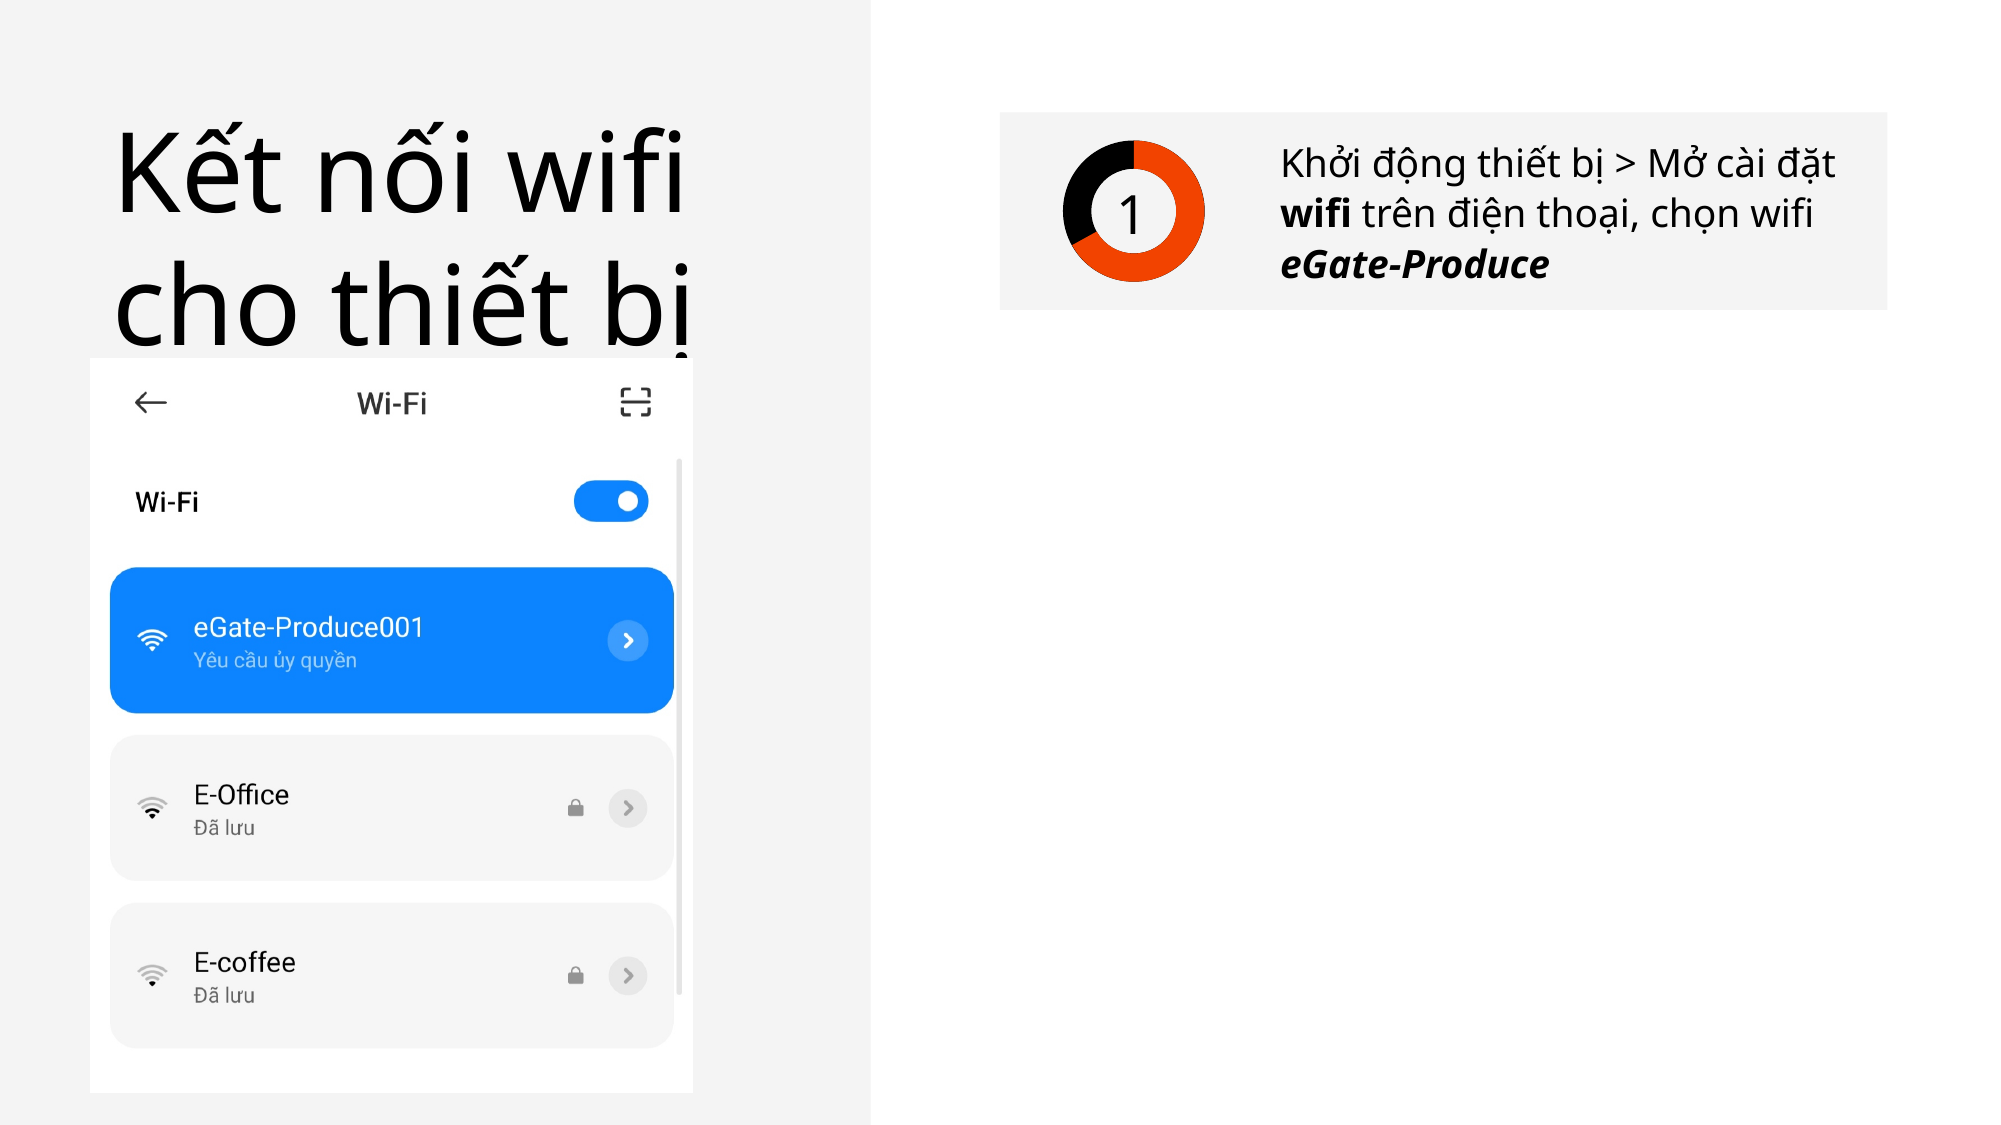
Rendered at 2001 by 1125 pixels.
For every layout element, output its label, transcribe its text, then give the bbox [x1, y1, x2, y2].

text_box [1063, 140, 1205, 282]
picture [90, 358, 693, 1093]
text_box Kết nối wifi cho thiết bị [112, 101, 846, 368]
text_box [0, 0, 871, 1125]
text_box [999, 112, 1888, 310]
text_box Khởi động thiết bị > Mở cài đặt wifi trên điện thoại, chọn wifi eGate-Produce [1280, 134, 1842, 286]
